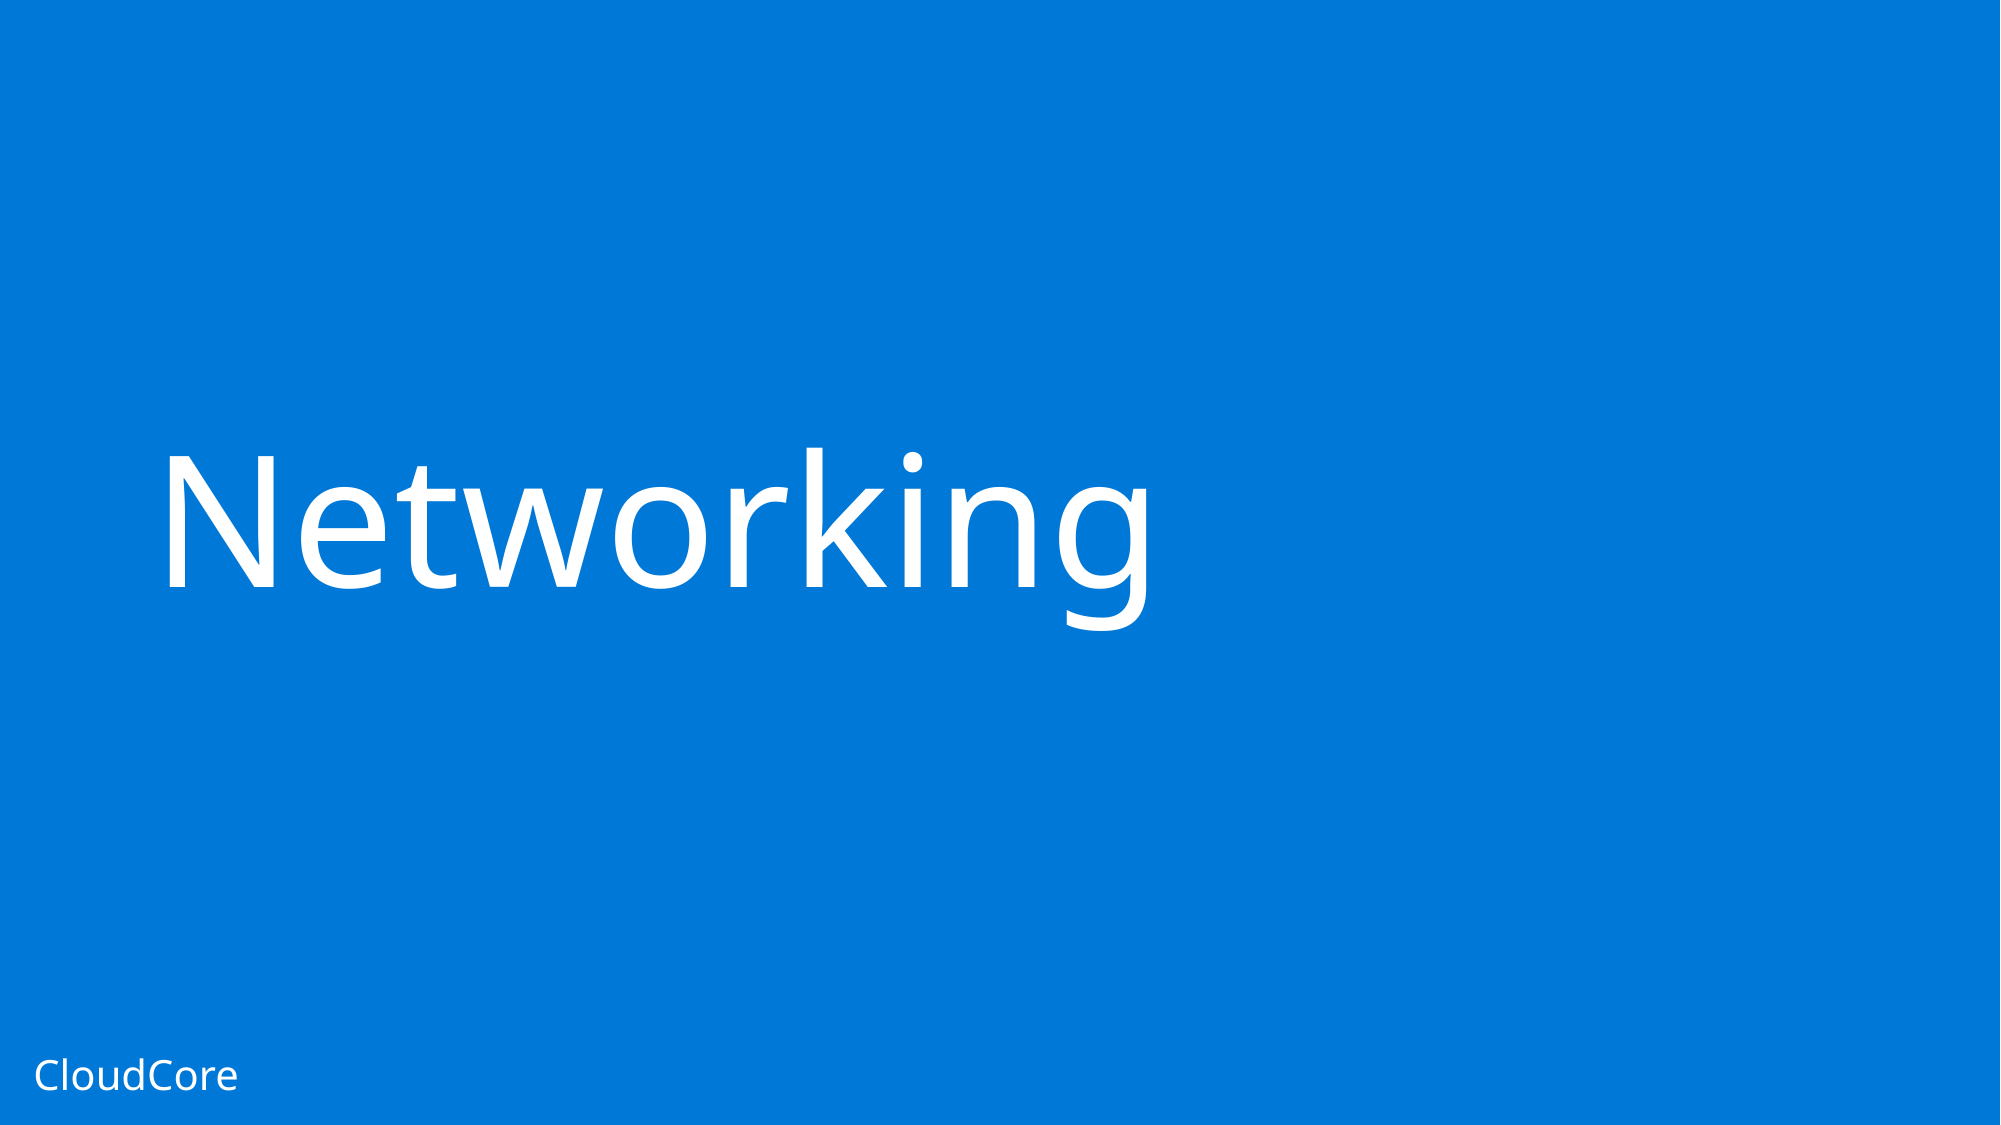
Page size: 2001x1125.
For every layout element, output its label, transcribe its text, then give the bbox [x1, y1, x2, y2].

title Networking [137, 419, 1863, 637]
